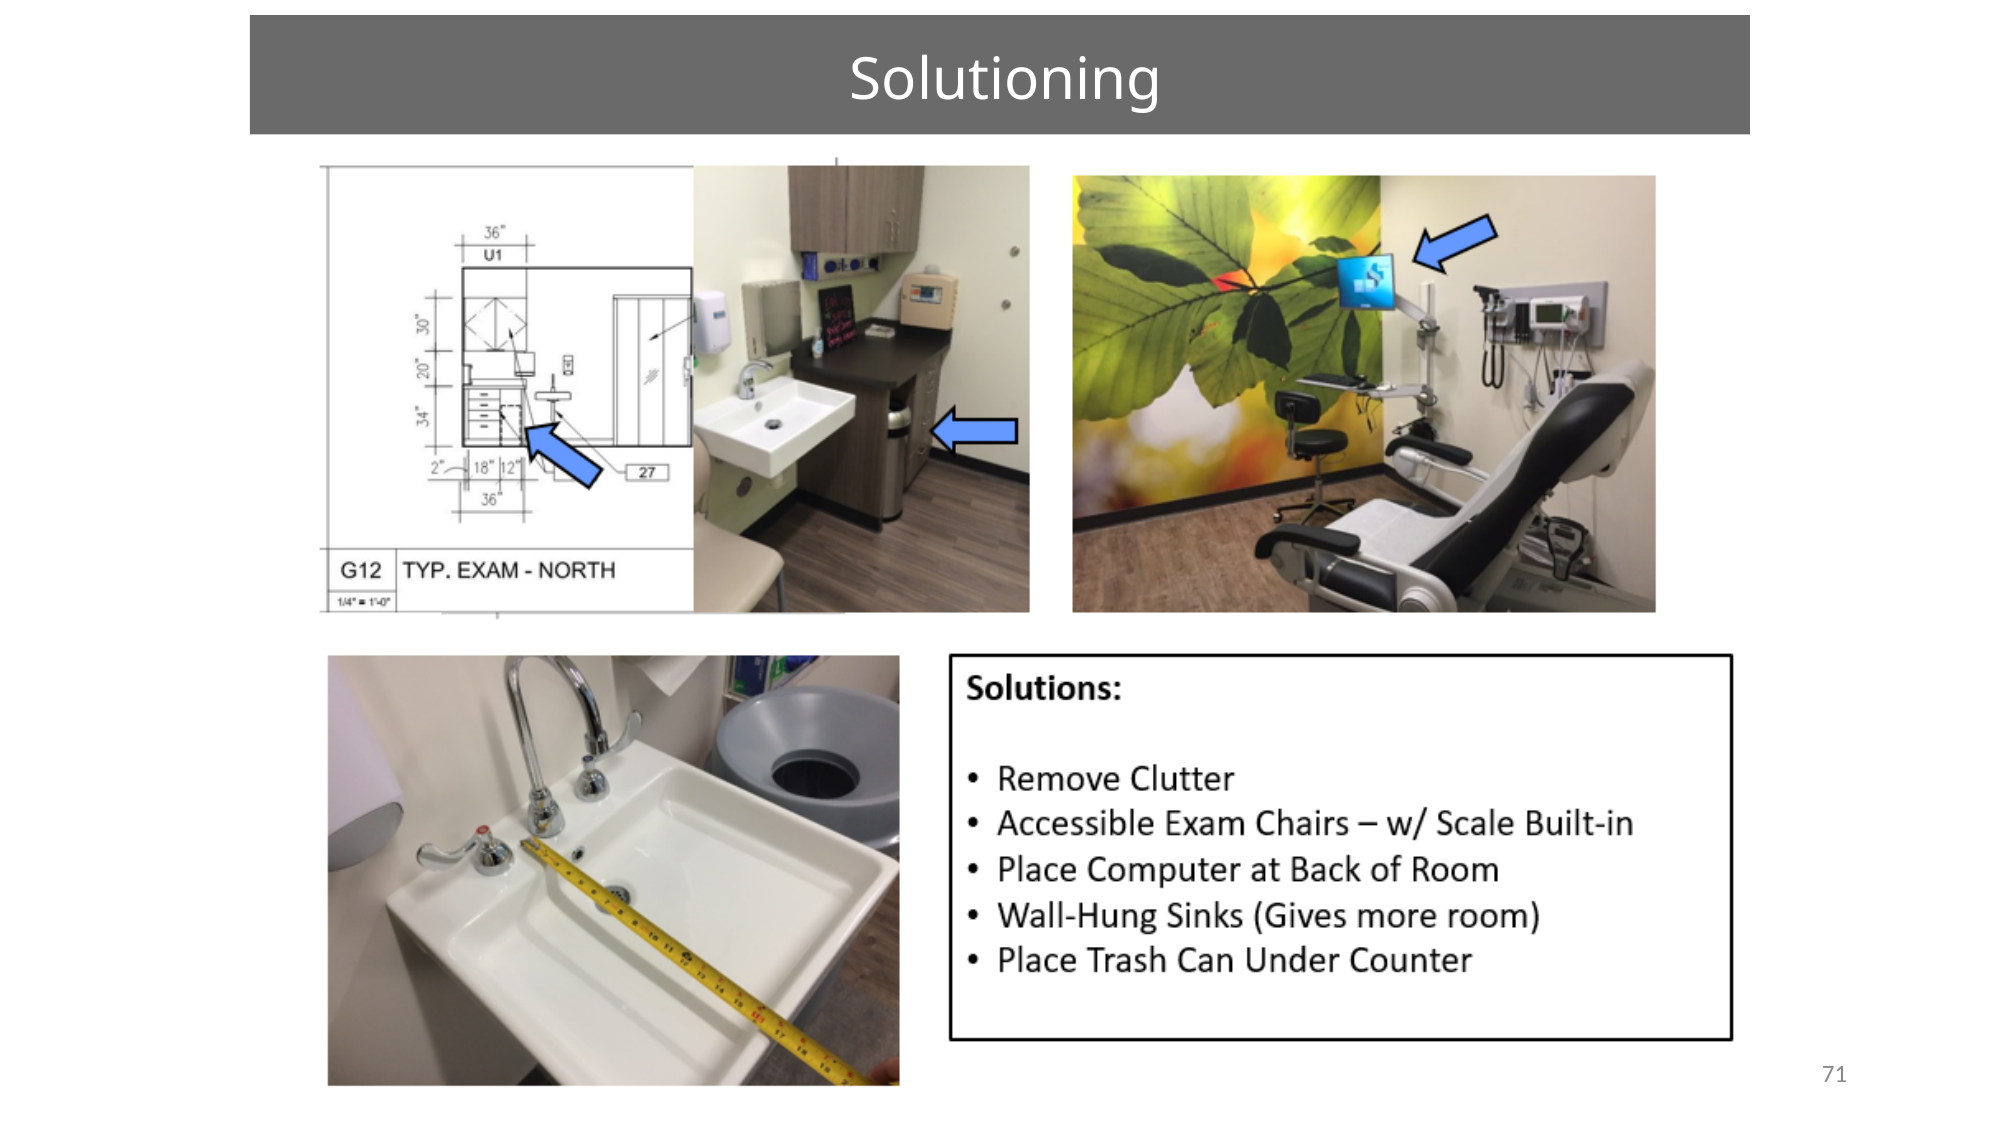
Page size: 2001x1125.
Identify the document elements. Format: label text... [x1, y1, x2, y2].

slide_number 71 [1412, 1042, 1863, 1103]
picture [315, 156, 1750, 1101]
title Solutioning [287, 33, 1725, 146]
text_box [249, 15, 1750, 135]
